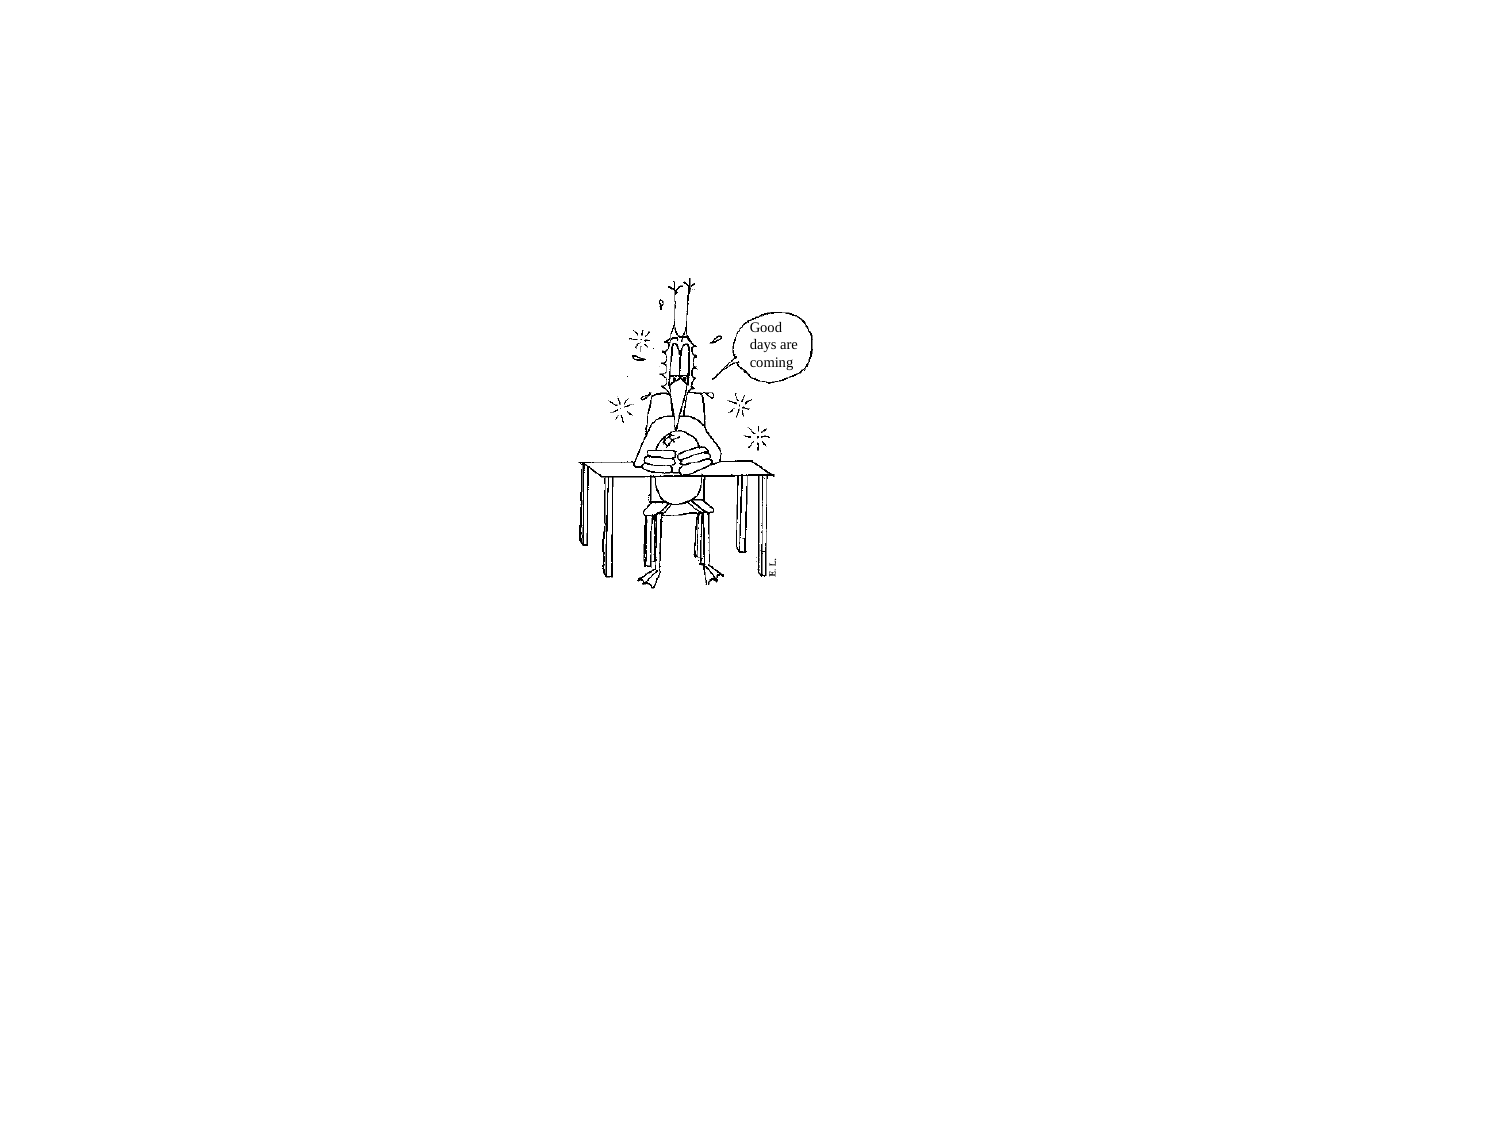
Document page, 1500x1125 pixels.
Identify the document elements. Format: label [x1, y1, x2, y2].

text_box [524, 224, 997, 892]
